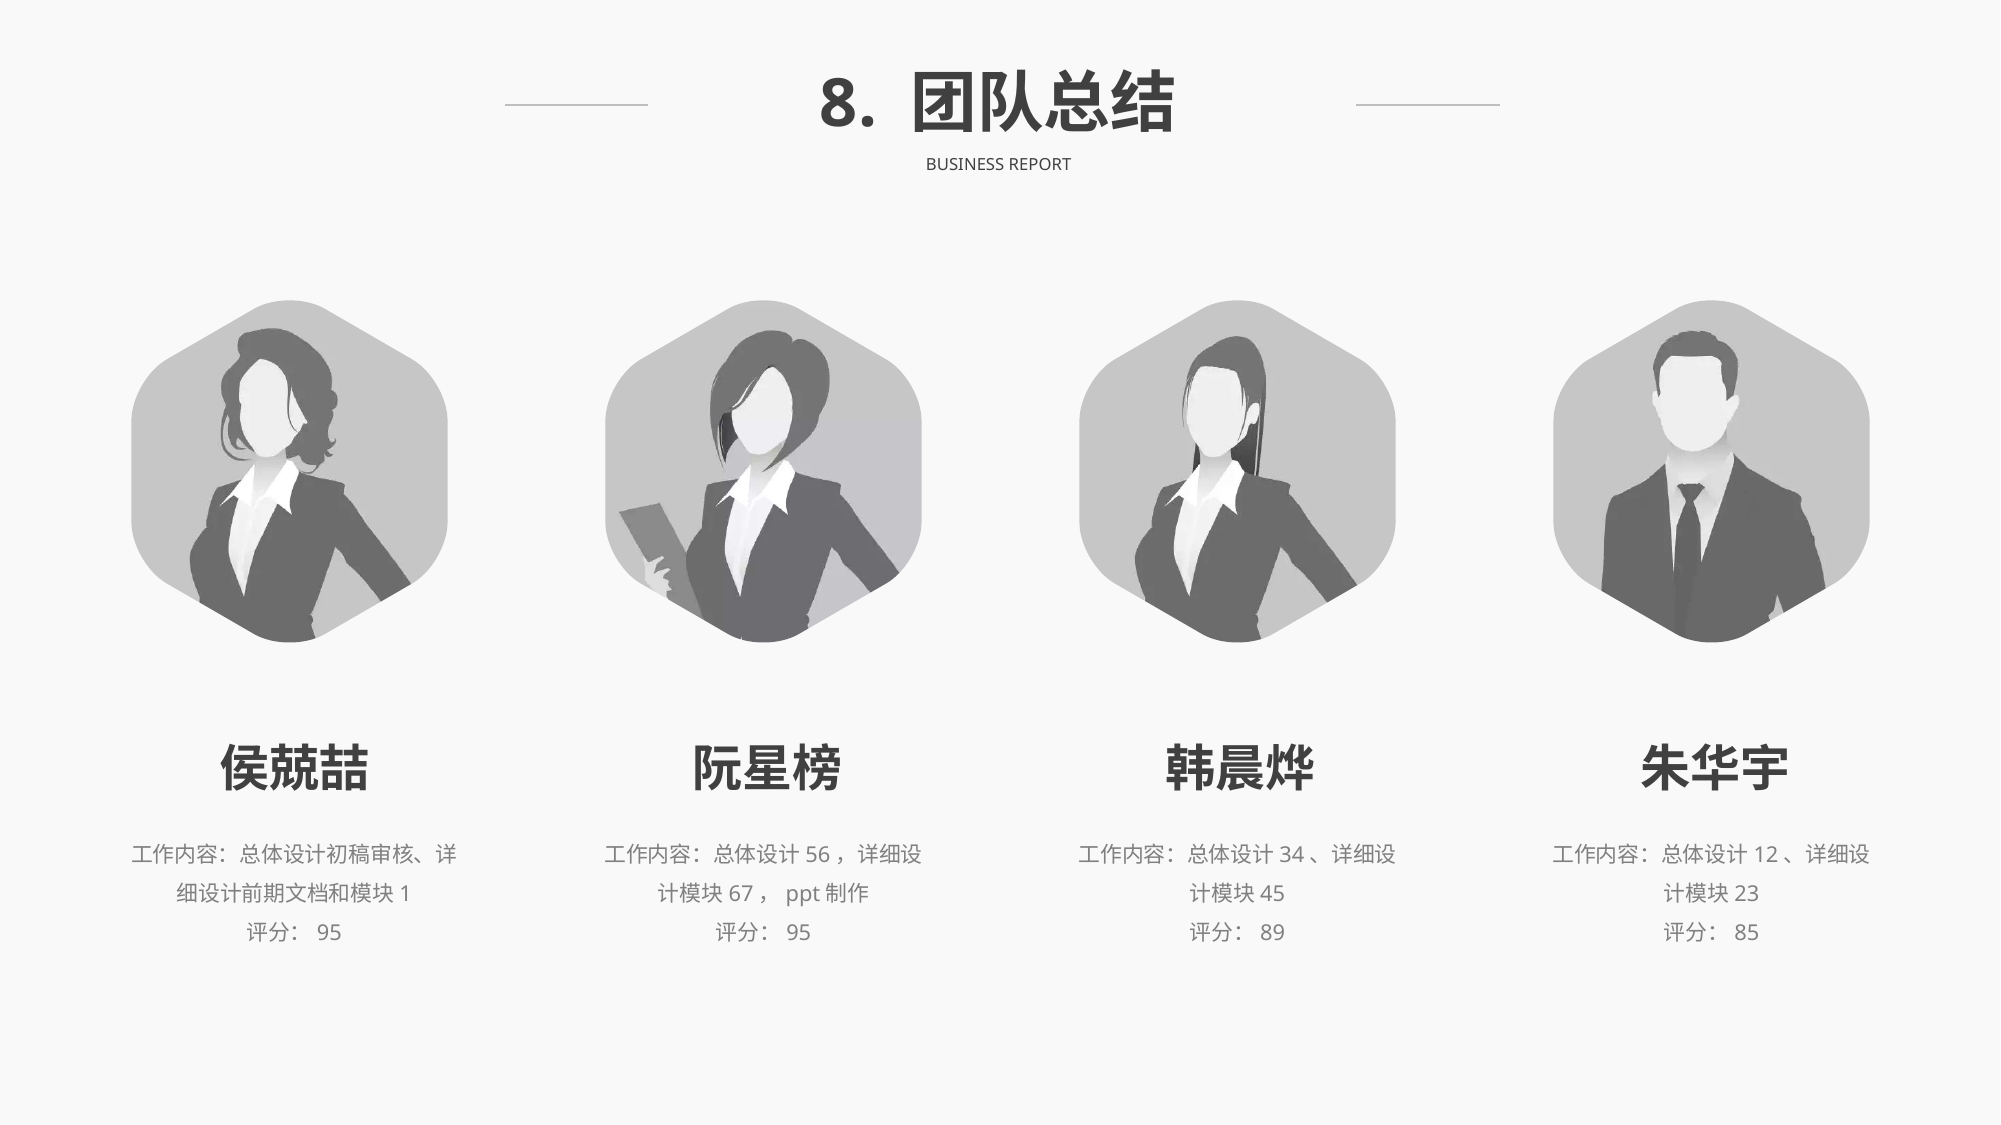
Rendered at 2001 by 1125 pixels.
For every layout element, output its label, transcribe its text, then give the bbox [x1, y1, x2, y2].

picture [1079, 300, 1396, 643]
text_box 8. 团队总结 [690, 52, 1307, 104]
text_box 8. 团队总结 [690, 114, 1307, 147]
text_box 工作内容：总体设计12、详细设计模块23 评分：85 [1530, 819, 1893, 953]
text_box 韩晨烨 [1099, 728, 1383, 804]
text_box 工作内容：总体设计初稿审核、详细设计前期文档和模块1 评分：95 [112, 819, 476, 953]
text_box 朱华宇 [1574, 728, 1857, 804]
text_box 侯兢喆 [152, 728, 436, 804]
text_box 工作内容：总体设计56，详细设计模块67，ppt制作 评分：95 [581, 819, 945, 953]
picture [1553, 300, 1870, 643]
picture [131, 300, 448, 643]
text_box 阮星榜 [626, 728, 909, 804]
text_box BUSINESS REPORT [879, 147, 1118, 182]
picture [605, 300, 922, 643]
text_box 工作内容：总体设计34、详细设计模块45 评分：89 [1056, 819, 1419, 953]
